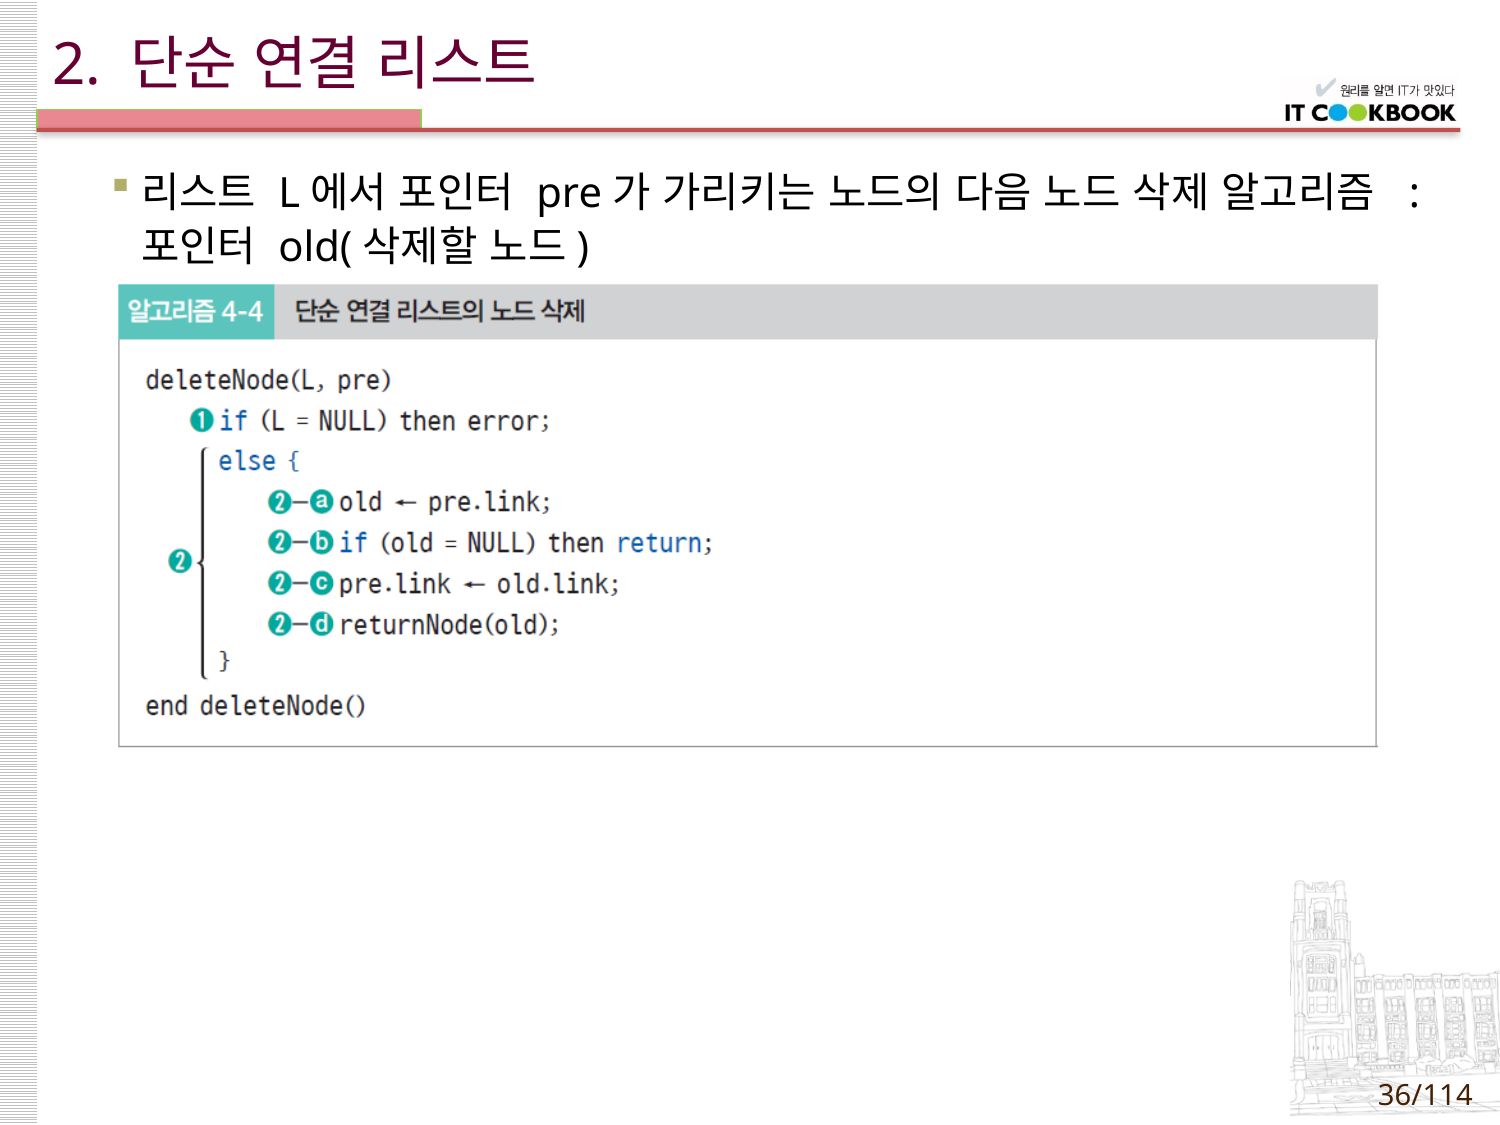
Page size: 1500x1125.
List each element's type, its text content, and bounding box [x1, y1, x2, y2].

picture [1398, 1094, 1407, 1103]
picture [1281, 75, 1459, 123]
list 리스트 L에서 포인터 pre가 가리키는 노드의 다음 노드 삭제 알고리즘 : 포인터 old(삭제할 노드) [37, 152, 1463, 1091]
picture [111, 278, 1383, 755]
picture [1459, 1087, 1467, 1098]
title 2. 단순 연결 리스트 [37, 13, 1278, 109]
picture [1290, 874, 1500, 1125]
